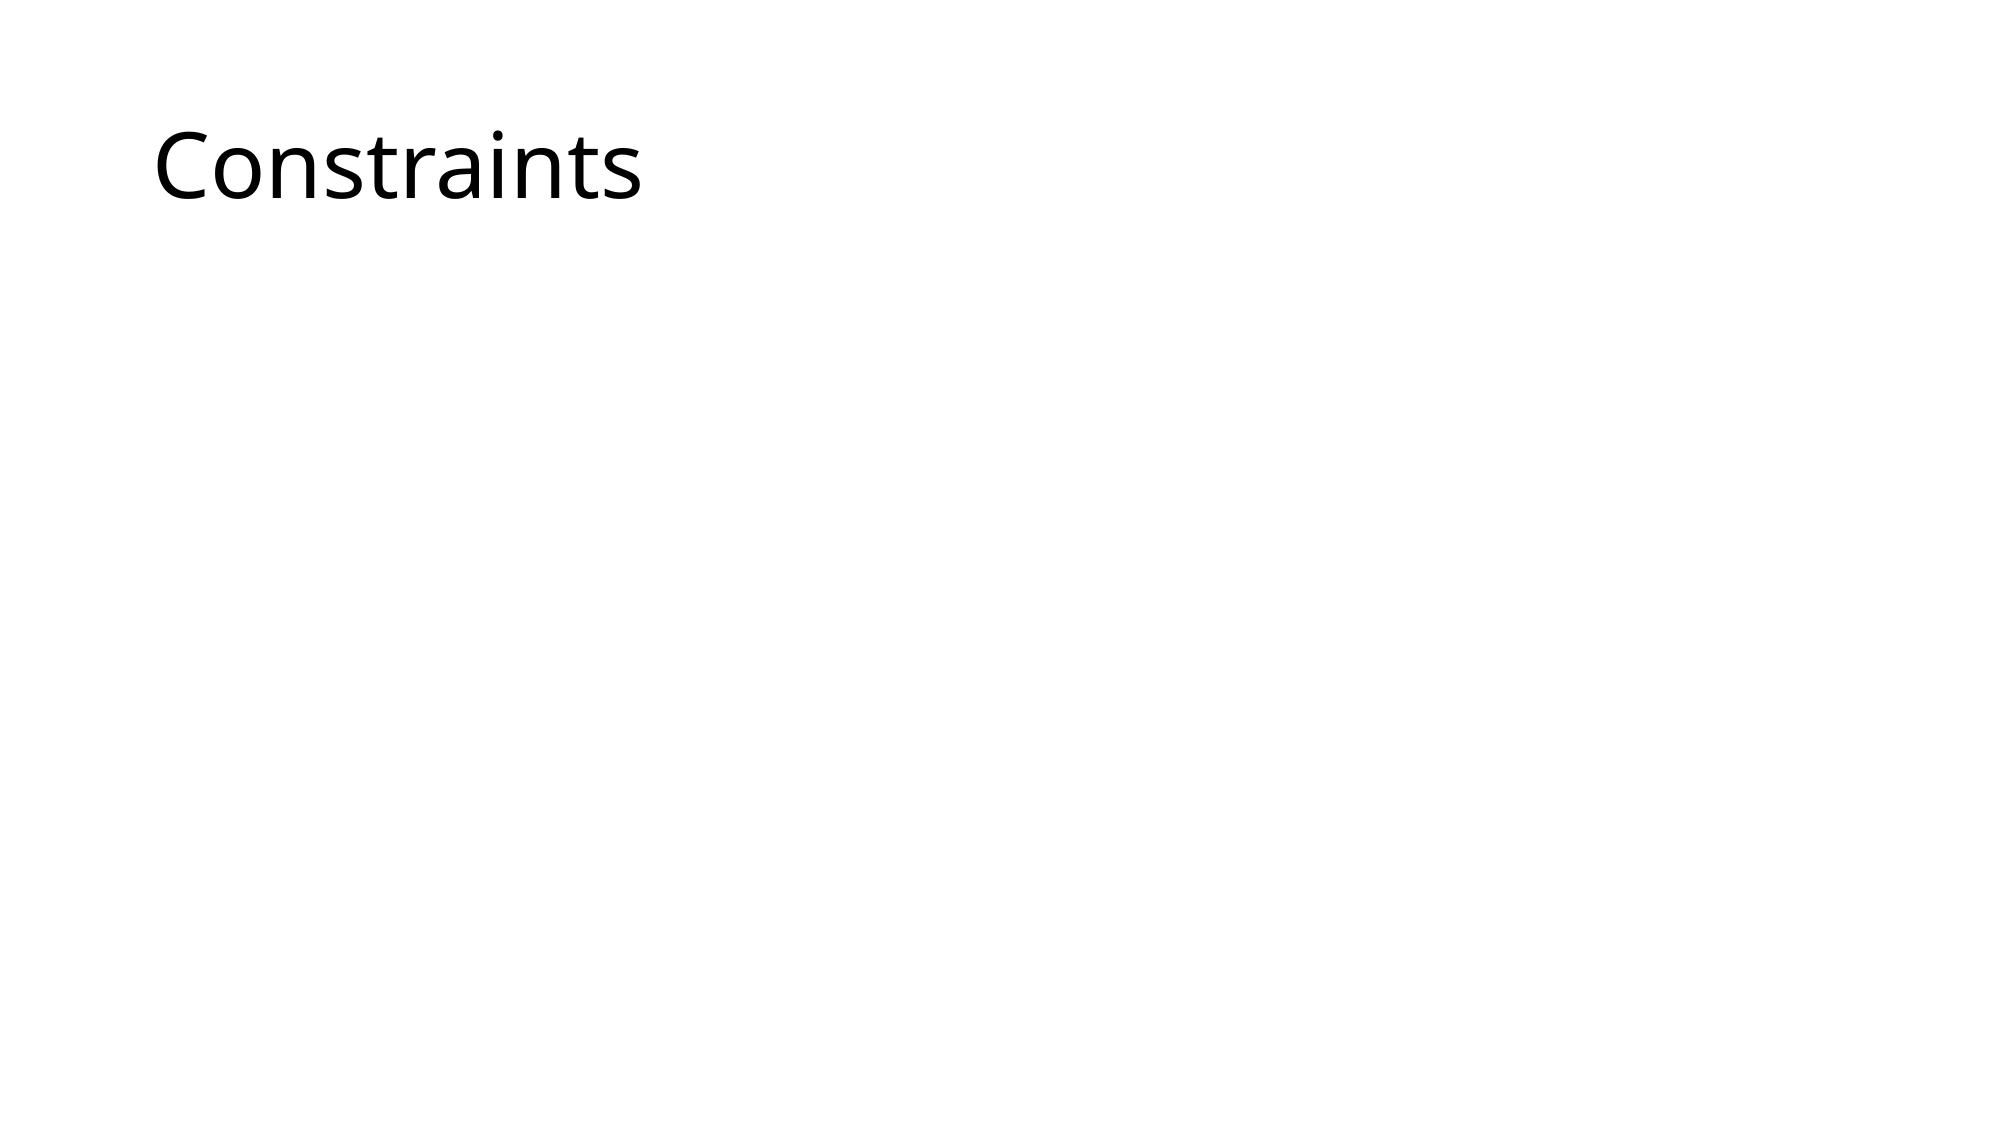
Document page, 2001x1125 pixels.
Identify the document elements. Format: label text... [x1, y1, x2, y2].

title Constraints [137, 59, 1863, 278]
